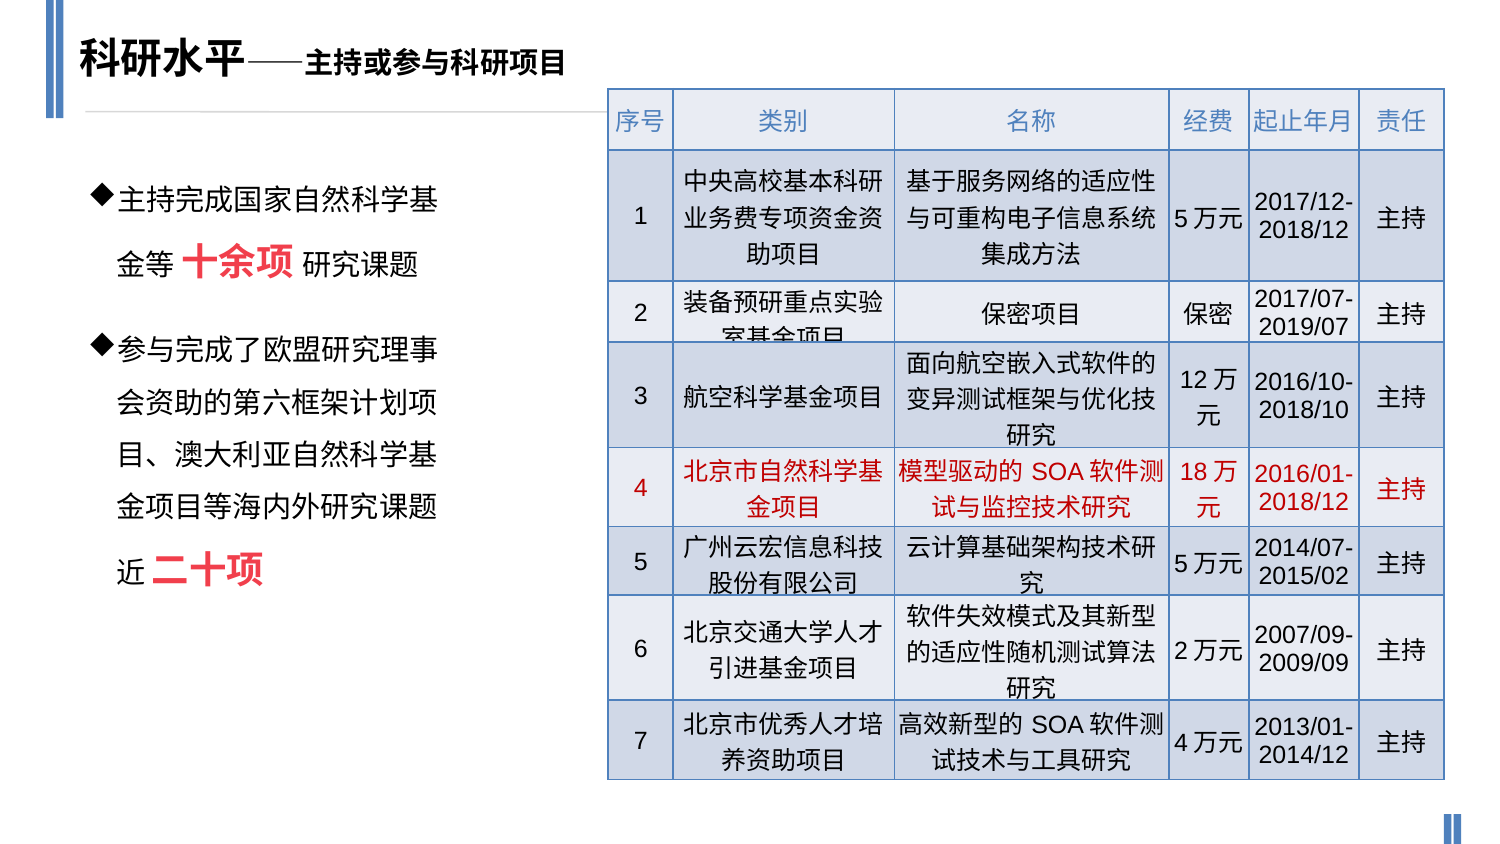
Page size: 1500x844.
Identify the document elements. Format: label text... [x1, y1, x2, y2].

table_cell 5 [609, 527, 672, 594]
table_cell 主持 [1360, 527, 1443, 594]
table_header 经费 [1170, 90, 1248, 149]
table_cell 北京市优秀人才培养资助项目 [674, 701, 894, 779]
table_cell 6 [609, 596, 672, 699]
table_cell 3 [609, 343, 672, 447]
table_header 责任 [1360, 90, 1443, 149]
table_cell 5万元 [1170, 151, 1248, 280]
table_cell 2007/09-2009/09 [1250, 596, 1358, 699]
table_cell 航空科学基金项目 [674, 343, 894, 447]
table_cell 主持 [1360, 282, 1443, 341]
table_cell 面向航空嵌入式软件的变异测试框架与优化技 研究 [895, 343, 1168, 447]
table_header 名称 [895, 90, 1168, 149]
table_cell 主持 [1360, 701, 1443, 779]
table_cell 5万元 [1170, 527, 1248, 594]
table_cell 7 [609, 701, 672, 779]
table_cell 北京交通大学人才引进基金项目 [674, 596, 894, 699]
table_cell 2017/07-2019/07 [1250, 282, 1358, 341]
table_cell 2017/12-2018/12 [1250, 151, 1358, 280]
table_cell 云计算基础架构技术研究 [895, 527, 1168, 594]
table_cell 12万元 [1170, 343, 1248, 447]
table_header 类别 [674, 90, 894, 149]
table_cell 主持 [1360, 448, 1443, 526]
table_cell 2014/07-2015/02 [1250, 527, 1358, 594]
text_box 参与完成了欧盟研究理事会资助的第六框架计划项目、澳大利亚自然科学基金项目等海内外研究课题近 二十项 [73, 306, 477, 599]
table_cell 装备预研重点实验室基金项目 [674, 282, 894, 341]
table_cell 2016/10-2018/10 [1250, 343, 1358, 447]
table_cell 保密项目 [895, 282, 1168, 341]
table_cell 软件失效模式及其新型的适应性随机测试算法研究 [895, 596, 1168, 699]
text_box 主持完成国家自然科学基金等 十余项 研究课题 [73, 156, 468, 291]
table_cell 主持 [1360, 151, 1443, 280]
table_cell 18万元 [1170, 448, 1248, 526]
table_cell 1 [609, 151, 672, 280]
table_cell 广州云宏信息科技股份有限公司 [674, 527, 894, 594]
table_cell 2 [609, 282, 672, 341]
table_cell 2万元 [1170, 596, 1248, 699]
table_cell 主持 [1360, 343, 1443, 447]
table_cell 北京市自然科学基金项目 [674, 448, 894, 526]
table_cell 基于服务网络的适应性与可重构电子信息系统集成方法 [895, 151, 1168, 280]
table_cell 4万元 [1170, 701, 1248, 779]
list 科研水平——主持或参与科研项目 [64, 24, 670, 100]
table_header 起止年月 [1250, 90, 1358, 149]
table_cell 高效新型的SOA软件测试技术与工具研究 [895, 701, 1168, 779]
table_cell 中央高校基本科研业务费专项资金资助项目 [674, 151, 894, 280]
table_cell 4 [609, 448, 672, 526]
table_header 序号 [609, 90, 672, 149]
table_cell 保密 [1170, 282, 1248, 341]
table_cell 模型驱动的SOA软件测试与监控技术研究 [895, 448, 1168, 526]
table_cell 2013/01-2014/12 [1250, 701, 1358, 779]
table_cell 主持 [1360, 596, 1443, 699]
table_cell 2016/01-2018/12 [1250, 448, 1358, 526]
